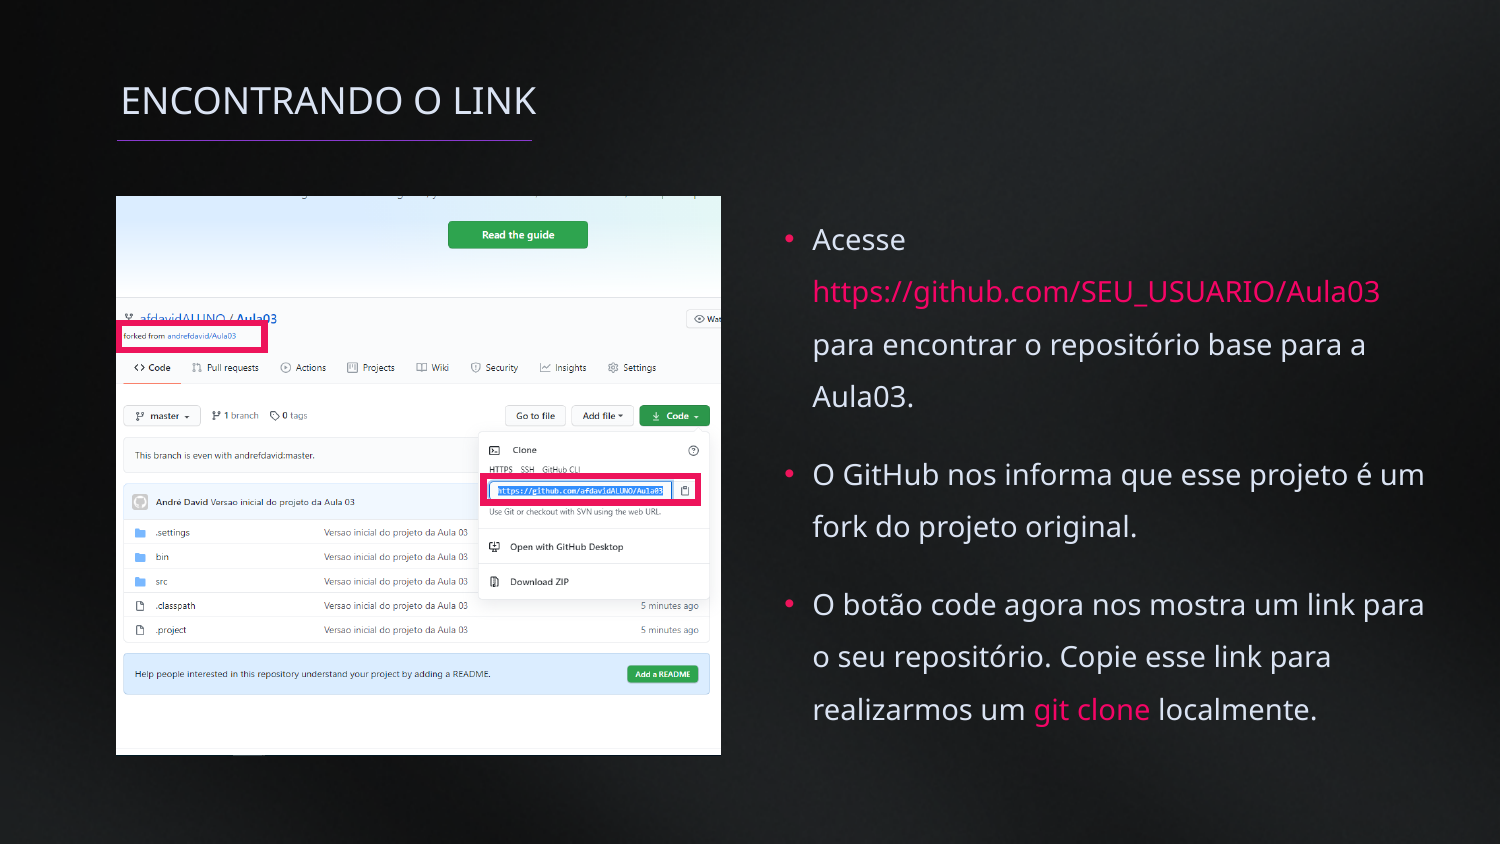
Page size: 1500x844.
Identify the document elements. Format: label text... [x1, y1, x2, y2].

picture [0, 0, 1500, 844]
text_box ENCONTRANDO O LINK [105, 69, 770, 130]
text_box Acesse https://github.com/SEU_USUARIO/Aula03 para encontrar o repositório base para a Aula03. O GitHub nos informa que esse projeto é um fork do projeto original. O botão code agora nos mostra um link para o seu repositório. Copie esse link para realizarmos um git clone localmente. [769, 196, 1452, 734]
